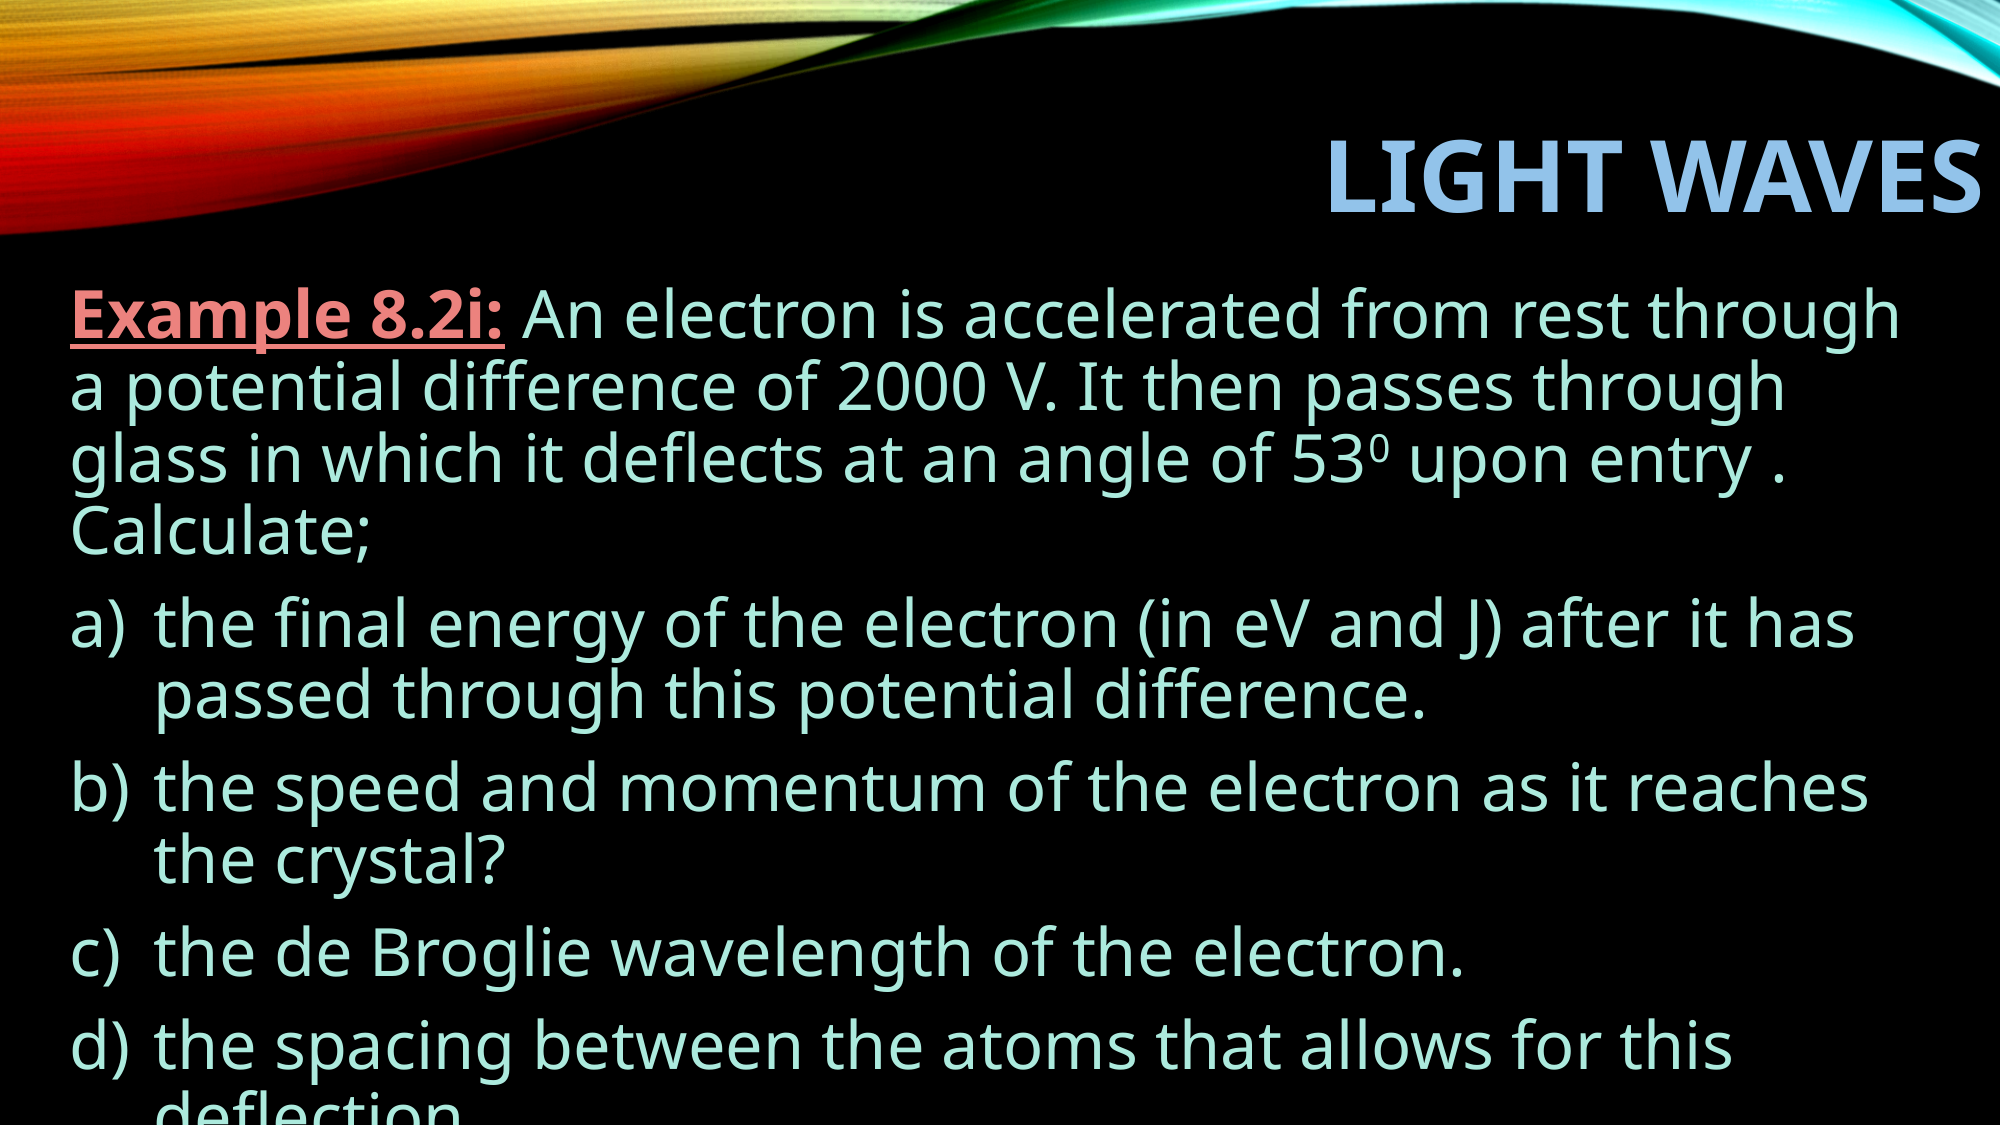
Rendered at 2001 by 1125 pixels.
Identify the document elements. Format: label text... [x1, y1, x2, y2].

picture [0, 0, 2000, 237]
title LIGHT WAVES [500, 85, 2000, 274]
list Example 8.2i: An electron is accelerated from rest through a potential difference of 2000 V. It then passes through glass in which it deflects at an angle of 530 upon entry . Calculate; the final energy of the electron (in eV and J) after it has passed through this potential difference. the speed and momentum of the electron as it reaches the crystal? the de Broglie wavelength of the electron. the spacing between the atoms that allows for this deflection. + +- [54, 273, 1964, 1101]
